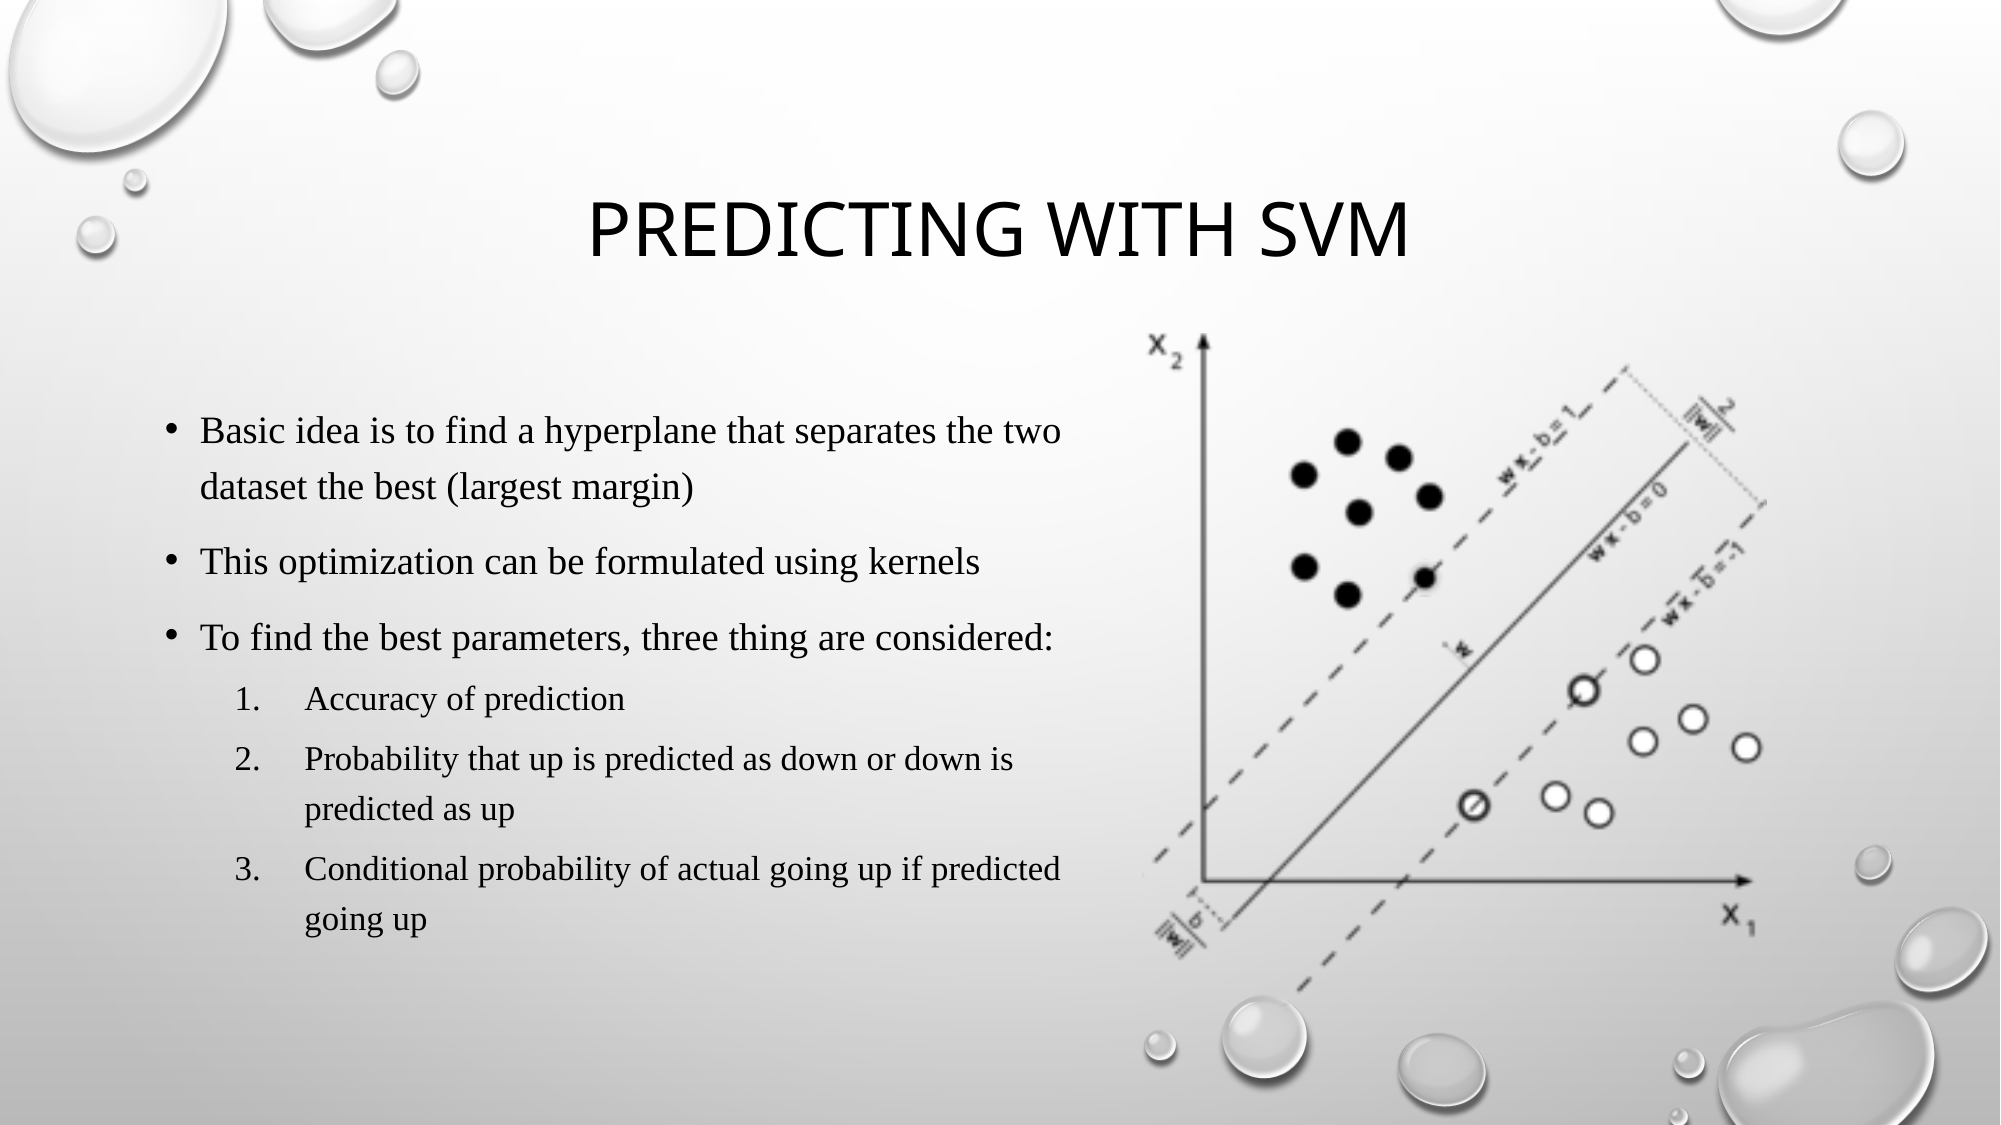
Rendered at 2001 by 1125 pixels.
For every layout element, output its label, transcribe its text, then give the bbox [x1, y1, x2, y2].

list Basic idea is to find a hyperplane that separates the two dataset the best (largest margin) This optimization can be formulated using kernels To find the best parameters, three thing are considered: Accuracy of prediction Probability that up is predicted as down or down is predicted as up Conditional probability of actual going up if predicted going up [149, 388, 1136, 950]
picture [0, 0, 2000, 1125]
title Predicting with SVM [149, 101, 1851, 364]
